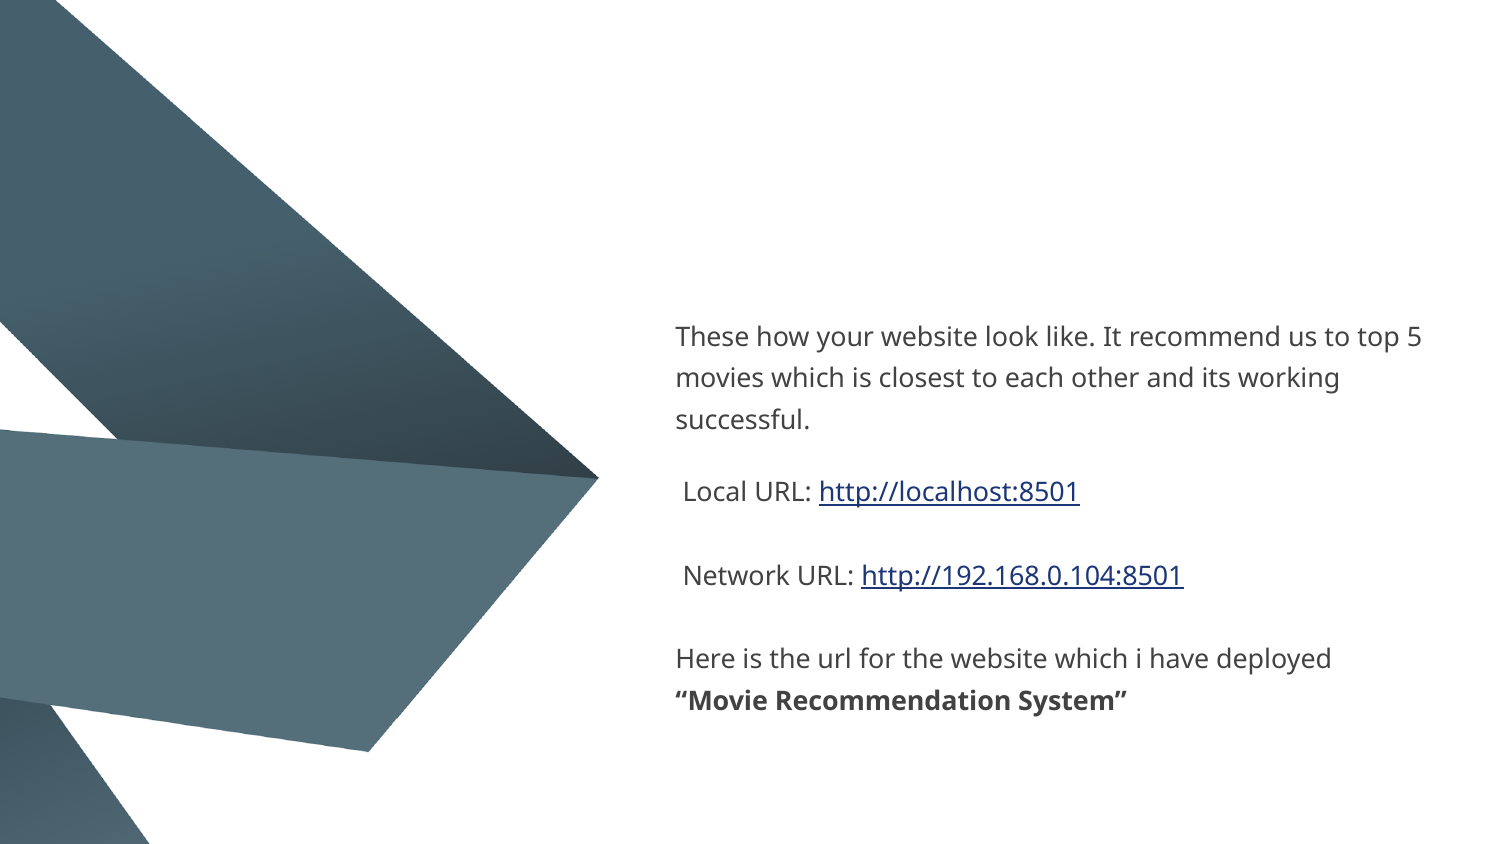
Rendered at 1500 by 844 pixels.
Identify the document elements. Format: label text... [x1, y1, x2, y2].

list These how your website look like. It recommend us to top 5 movies which is closest to each other and its working successful. Local URL: http://localhost:8501 Network URL: http://192.168.0.104:8501 Here is the url for the website which i have deployed “Movie Recommendation System” [660, 297, 1440, 741]
picture [0, 0, 1500, 844]
